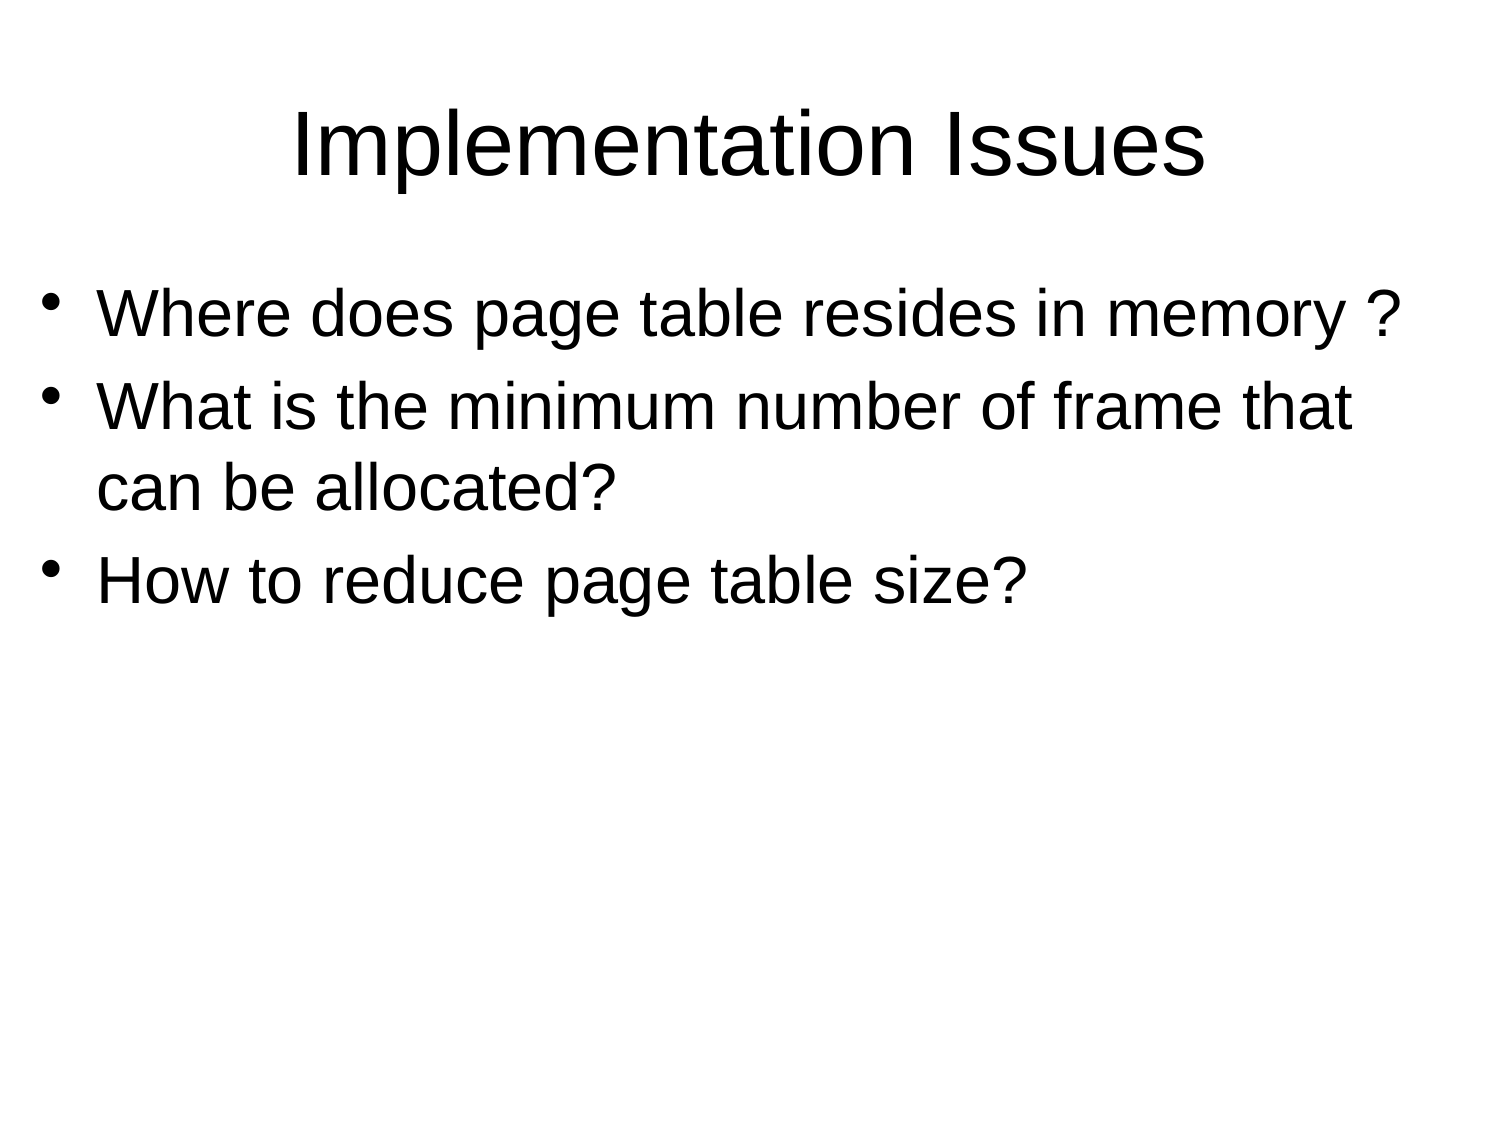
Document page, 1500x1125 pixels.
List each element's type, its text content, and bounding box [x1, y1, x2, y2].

list Where does page table resides in memory ? What is the minimum number of frame that can be allocated? How to reduce page table size? [24, 262, 1463, 1006]
title Implementation Issues [74, 44, 1426, 233]
